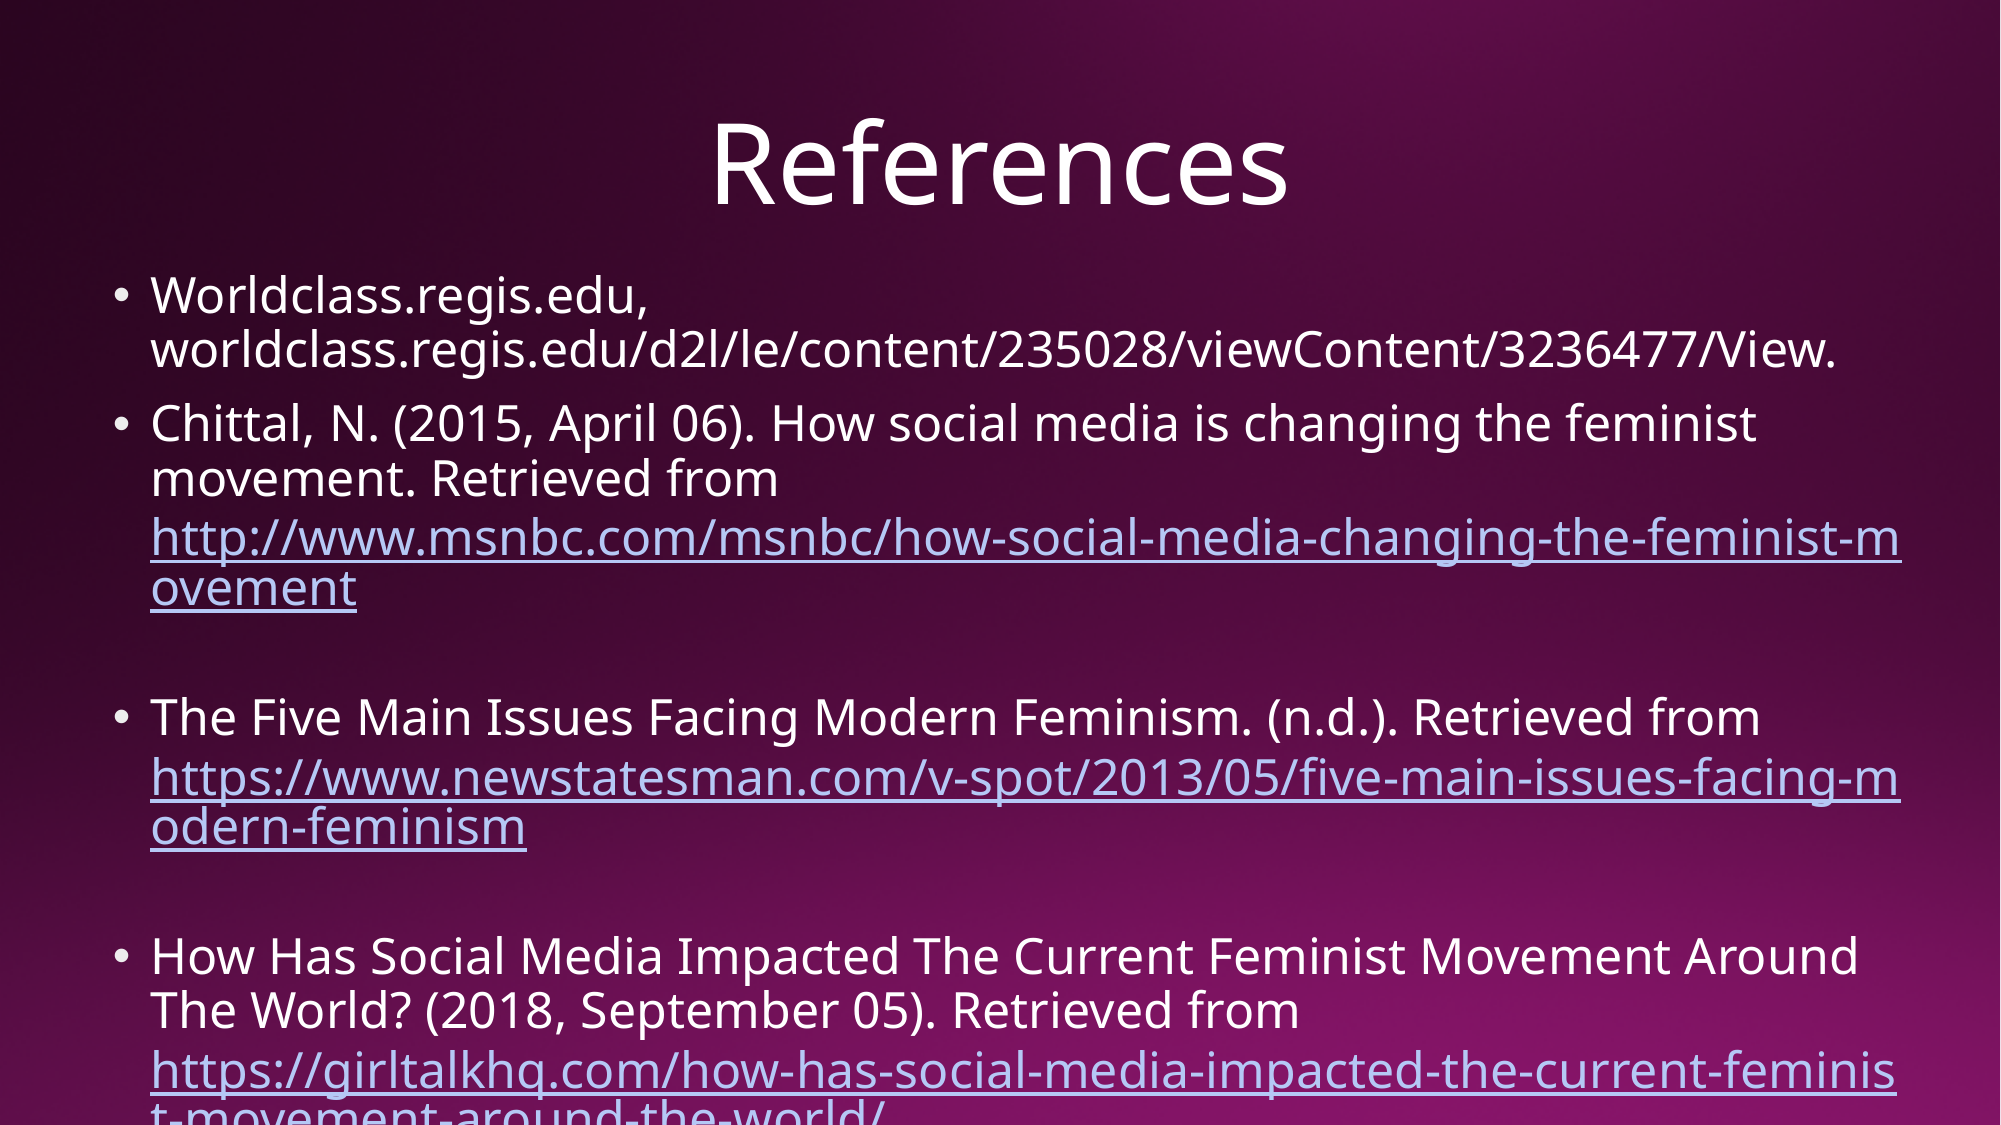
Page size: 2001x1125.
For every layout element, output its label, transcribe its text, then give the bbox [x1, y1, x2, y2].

picture [0, 0, 2001, 1125]
title References [137, 59, 1863, 262]
list Worldclass.regis.edu, worldclass.regis.edu/d2l/le/content/235028/viewContent/3236477/View. Chittal, N. (2015, April 06). How social media is changing the feminist movement. Retrieved from http://www.msnbc.com/msnbc/how-social-media-changing-the-feminist-movement The Five Main Issues Facing Modern Feminism. (n.d.). Retrieved from https://www.newstatesman.com/v-spot/2013/05/five-main-issues-facing-modern-feminism How Has Social Media Impacted The Current Feminist Movement Around The World? (2018, September 05). Retrieved from https://girltalkhq.com/how-has-social-media-impacted-the-current-feminist-movement-around-the-world/ [97, 262, 1923, 1106]
